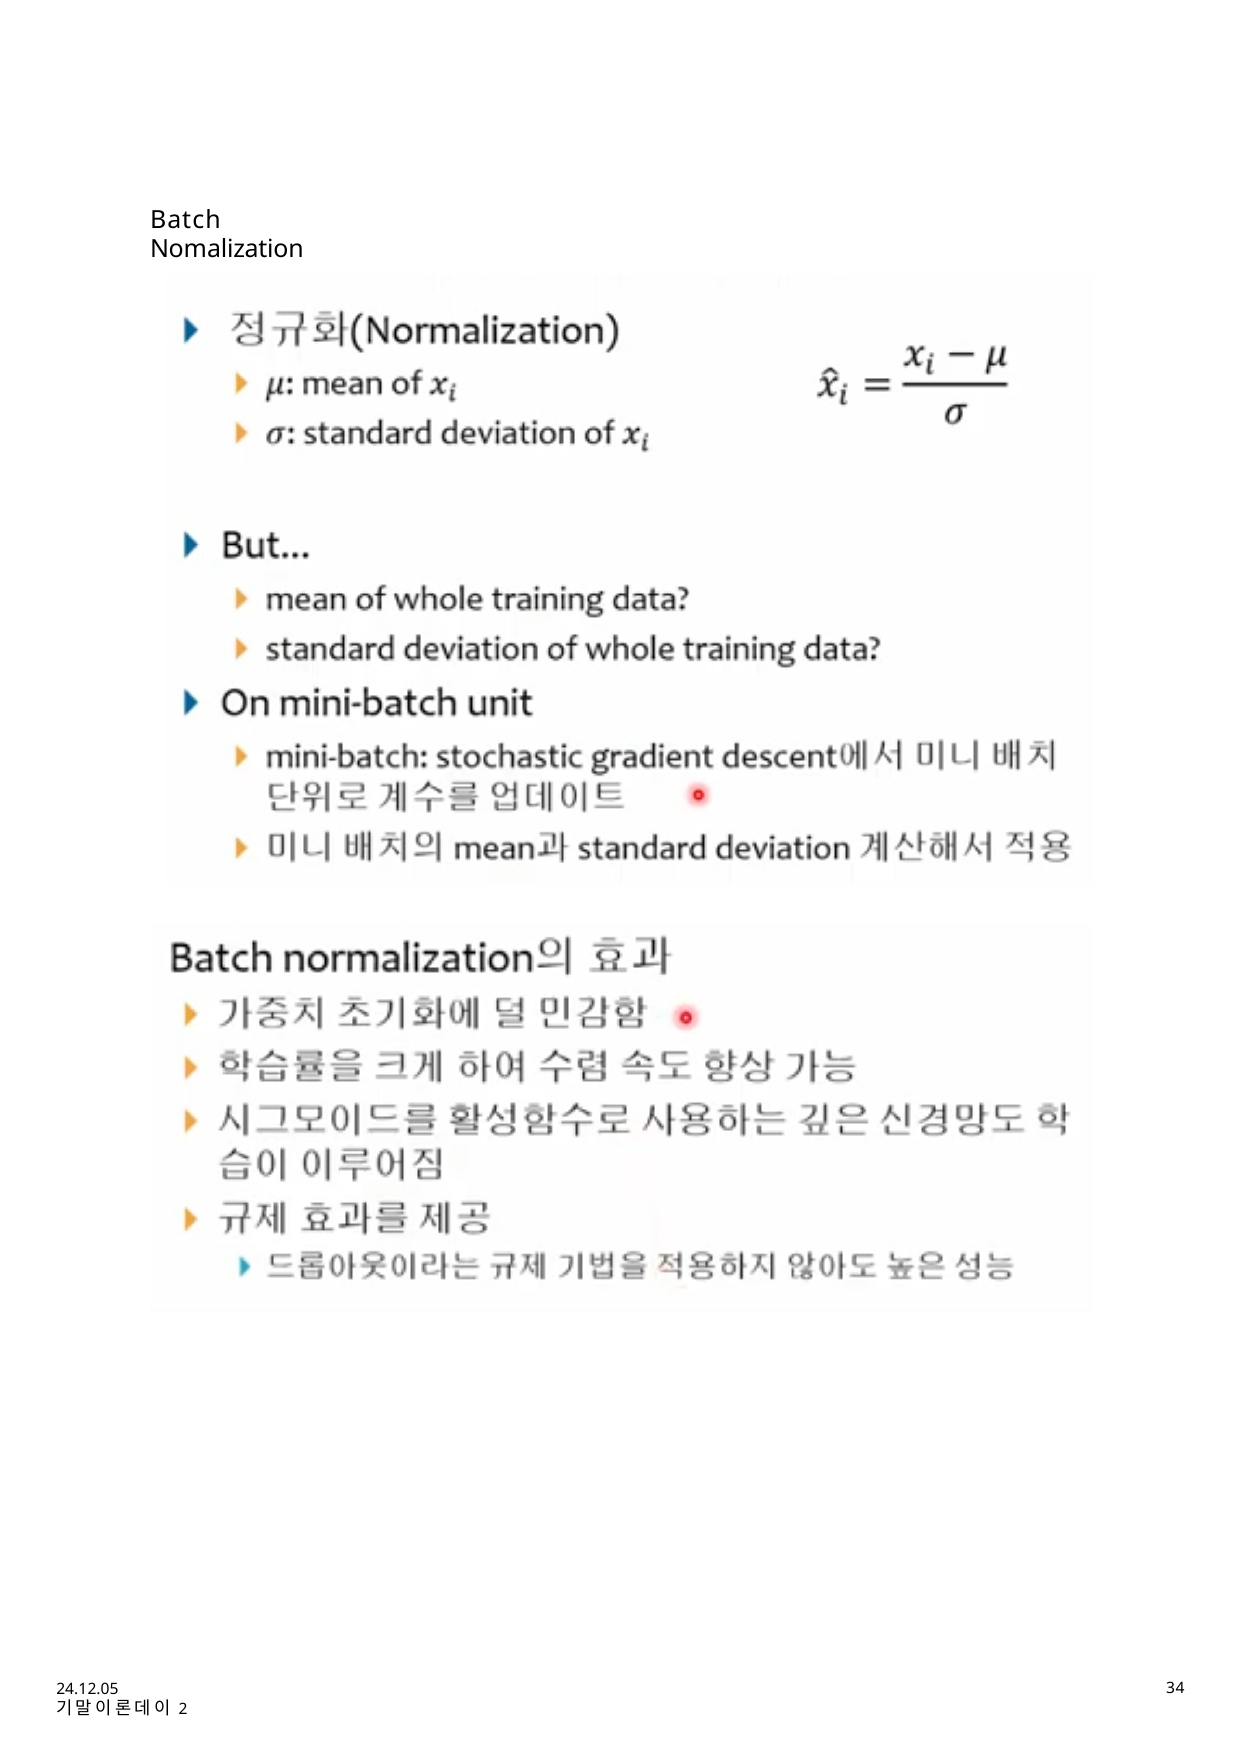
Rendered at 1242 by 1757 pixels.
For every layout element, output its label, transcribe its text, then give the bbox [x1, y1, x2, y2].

slide_number 20 [1159, 1676, 1194, 1757]
text_box Batch Nomalization [147, 201, 381, 263]
picture [164, 274, 1093, 887]
footer 24.12.05 기말이론데이2 [54, 1676, 220, 1757]
picture [149, 923, 1093, 1313]
